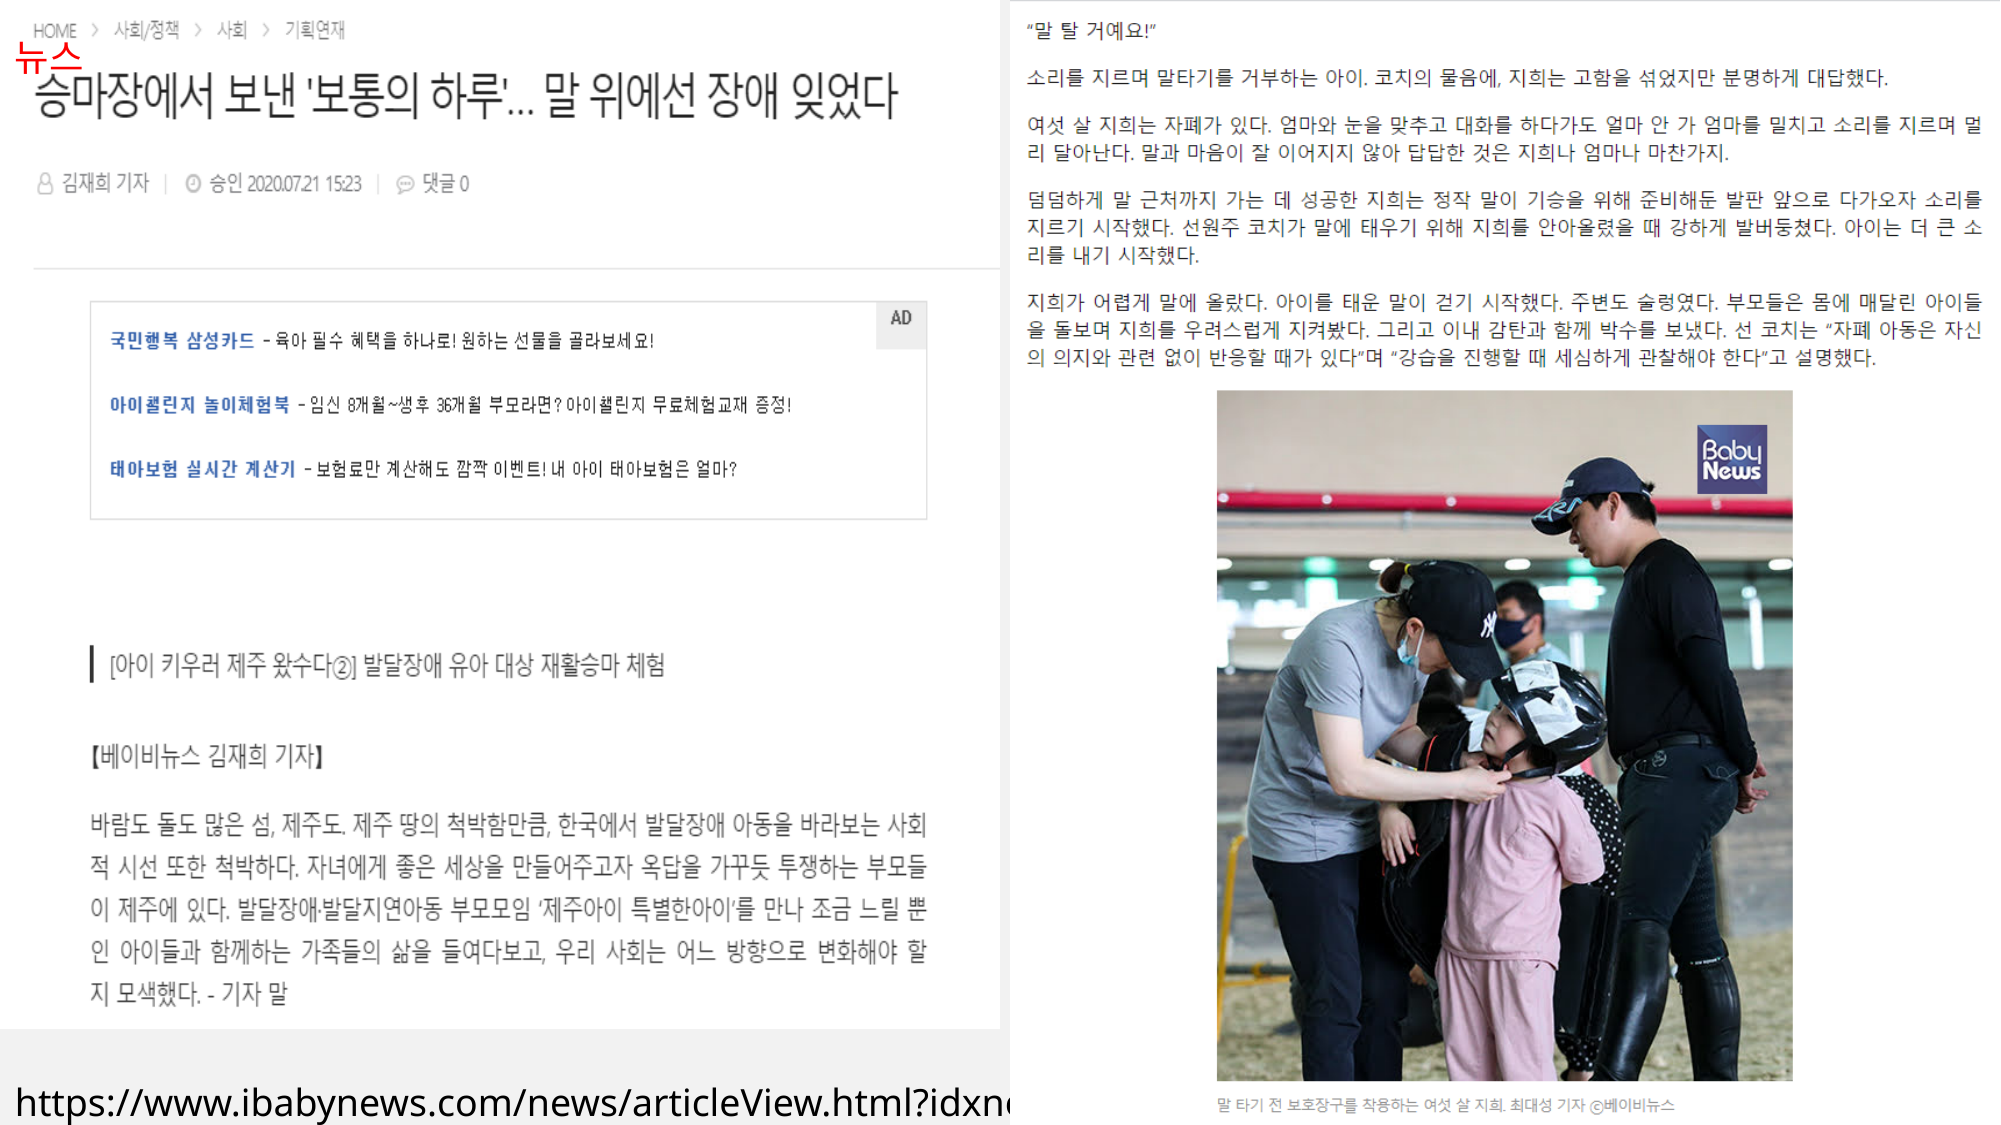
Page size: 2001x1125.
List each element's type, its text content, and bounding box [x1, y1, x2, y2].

picture [0, 0, 1000, 1029]
text_box 뉴스 [1000, 0, 1007, 87]
picture [1010, 0, 2000, 1125]
text_box https://www.ibabynews.com/news/articleView.html?idxno=87329 [0, 1071, 1010, 1125]
